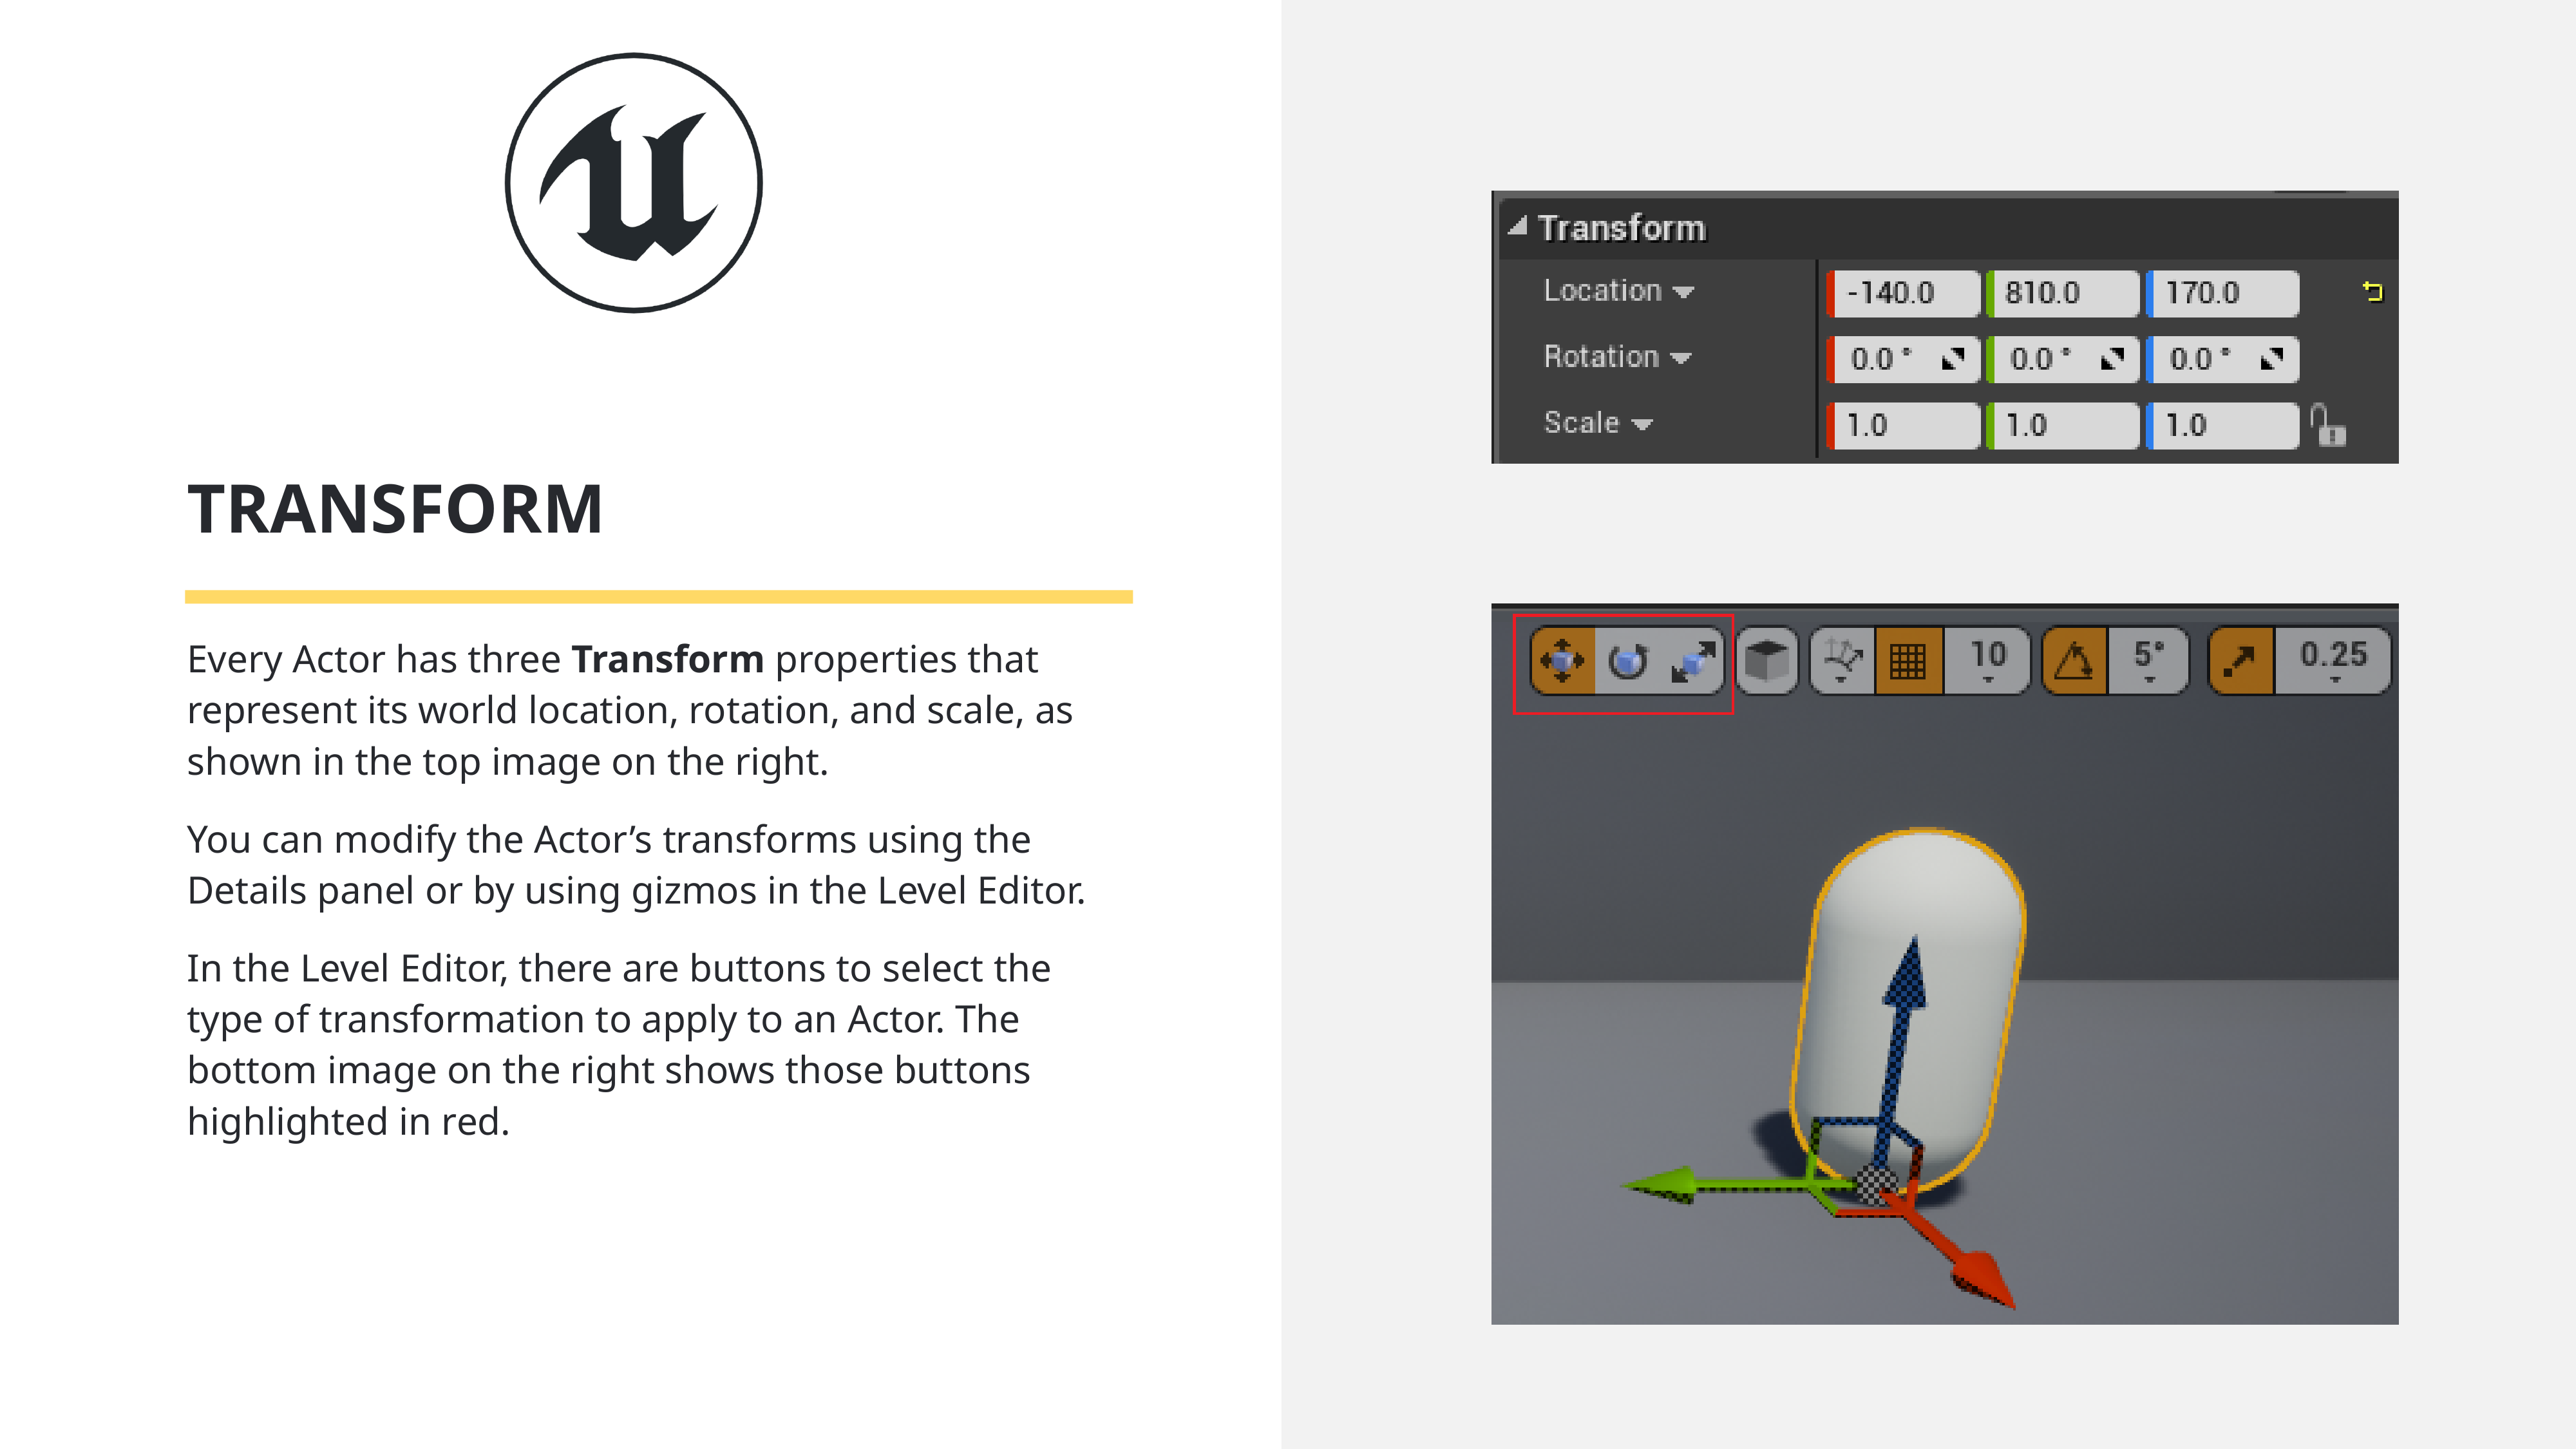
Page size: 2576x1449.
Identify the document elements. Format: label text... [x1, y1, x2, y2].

picture [495, 43, 773, 97]
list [1492, 191, 2399, 464]
list Every Actor has three Transform properties that represent its world location, rotation, and scale, as shown in the top image on the right. You can modify the Actor’s transforms using the Details panel or by using gizmos in the Level Editor. In the Level Editor, there are buttons to select the type of transformation to apply to an Actor. The bottom image on the right shows those buttons highlighted in red. [177, 628, 1133, 1449]
title TRANSFORM [177, 97, 1133, 558]
picture [1492, 603, 2399, 1325]
